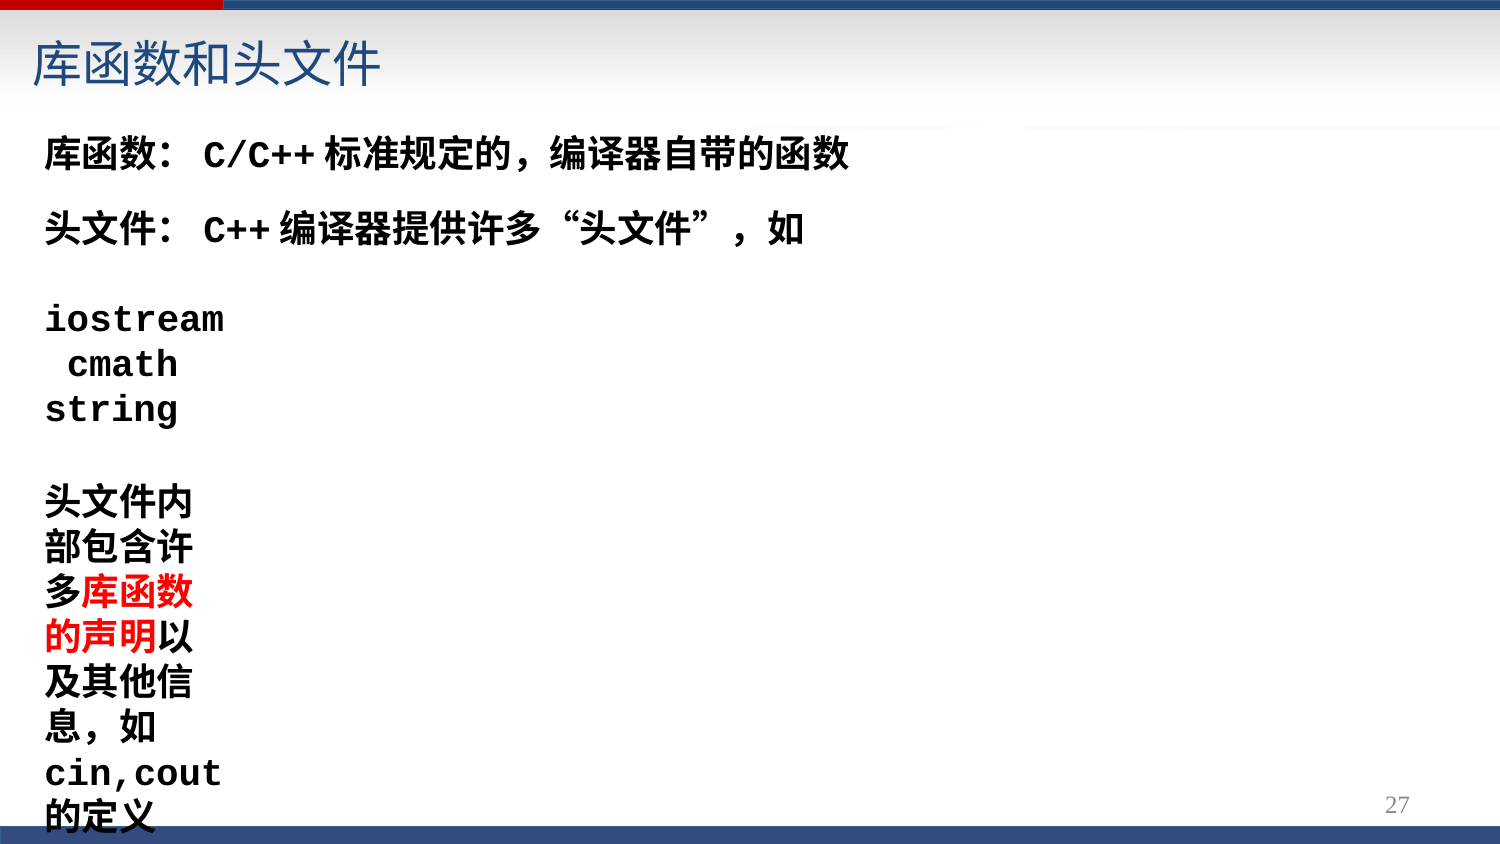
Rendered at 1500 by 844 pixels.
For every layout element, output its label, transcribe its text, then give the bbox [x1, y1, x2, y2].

text_box 库函数：C/C++标准规定的，编译器自带的函数 头文件：C++编译器提供许多“头文件”，如 iostream cmath string 头文件内部包含许多库函数的声明以及其他信息，如cin,cout的定义 #include <iostream> 即可将头文件包含到程序中，此后即可使用头文件中定义的库函数及其他信息 [42, 128, 1322, 844]
picture [0, 10, 1500, 129]
title 库函数和头文件 [30, 30, 385, 174]
slide_number 27 [1378, 789, 1417, 844]
